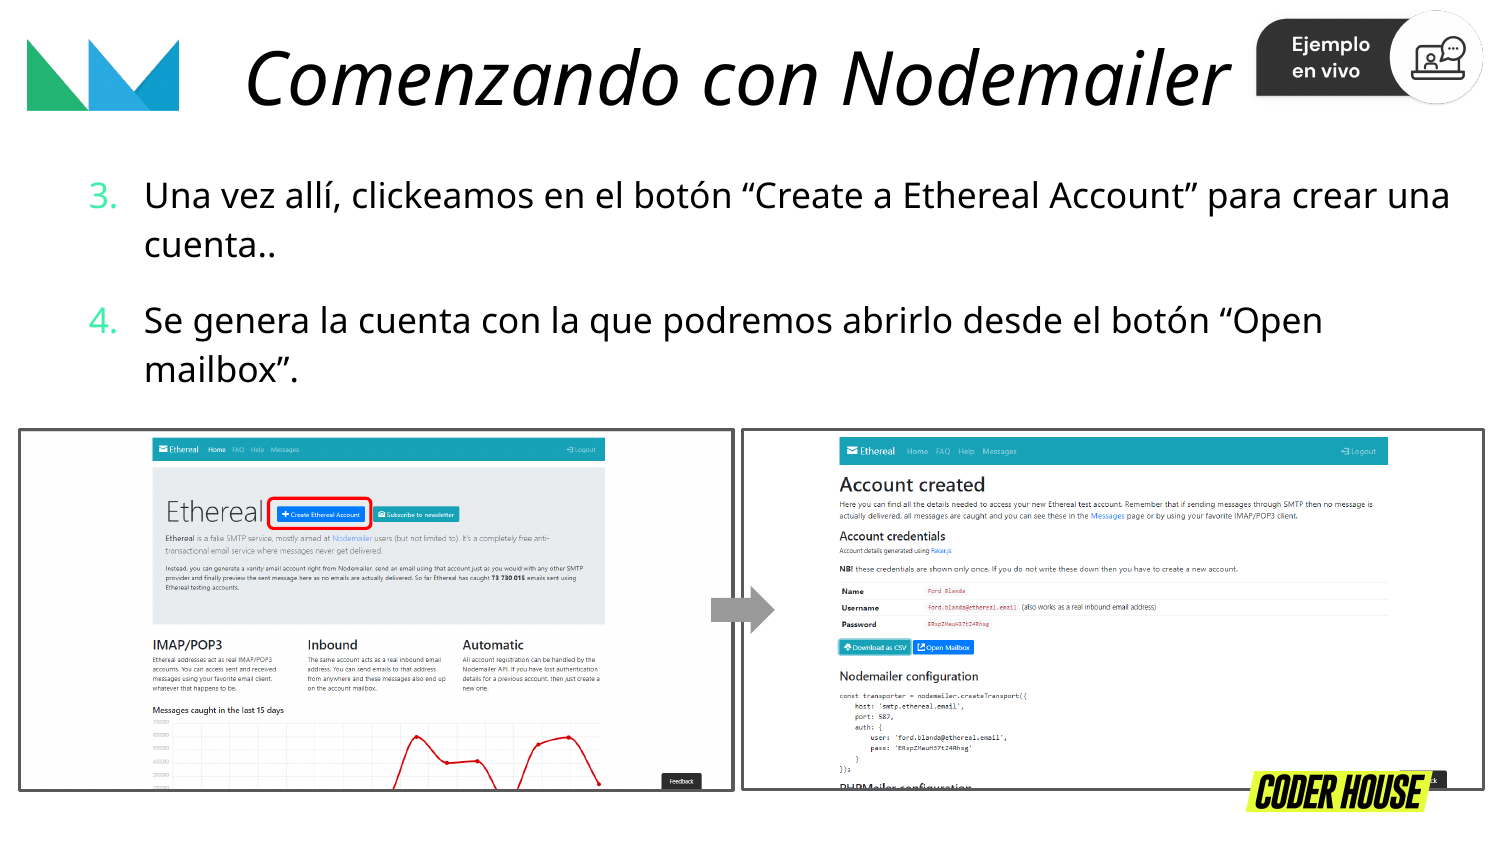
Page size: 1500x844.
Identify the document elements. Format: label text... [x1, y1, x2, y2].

picture [27, 36, 179, 113]
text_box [20, 430, 732, 789]
text_box Una vez allí, clickeamos en el botón “Create a Ethereal Account” para crear una cuenta.. Se genera la cuenta con la que podremos abrirlo desde el botón “Open mailbox”. [53, 151, 1493, 311]
text_box Comenzando con Nodemailer [181, 15, 1294, 141]
picture [1235, 4, 1500, 110]
picture [743, 430, 1483, 819]
